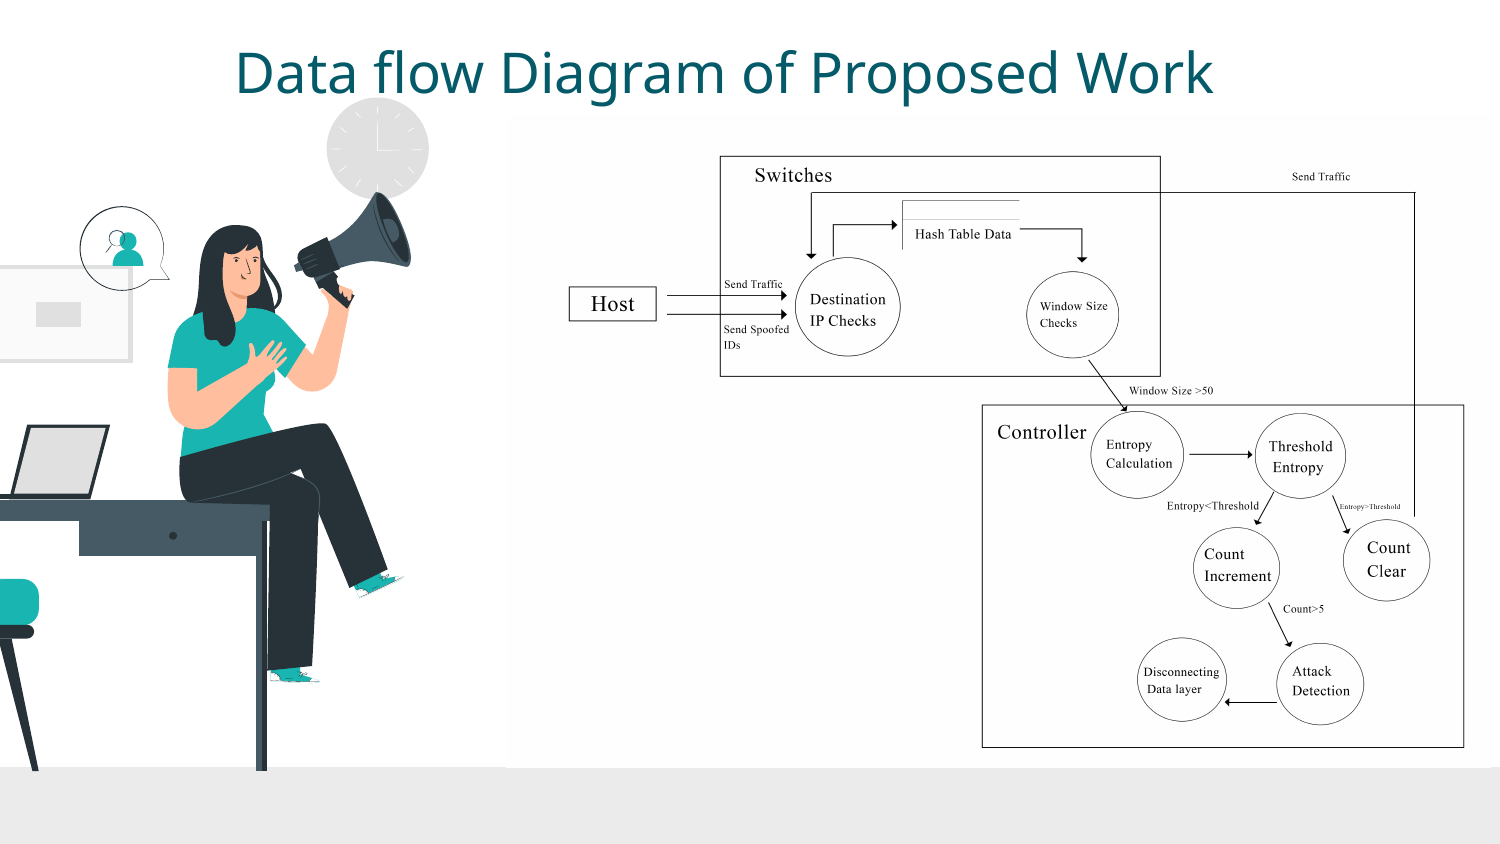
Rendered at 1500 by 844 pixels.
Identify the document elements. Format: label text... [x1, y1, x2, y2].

title Data flow Diagram of Proposed Work [116, 21, 1245, 168]
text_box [0, 191, 417, 772]
picture [505, 115, 1492, 768]
